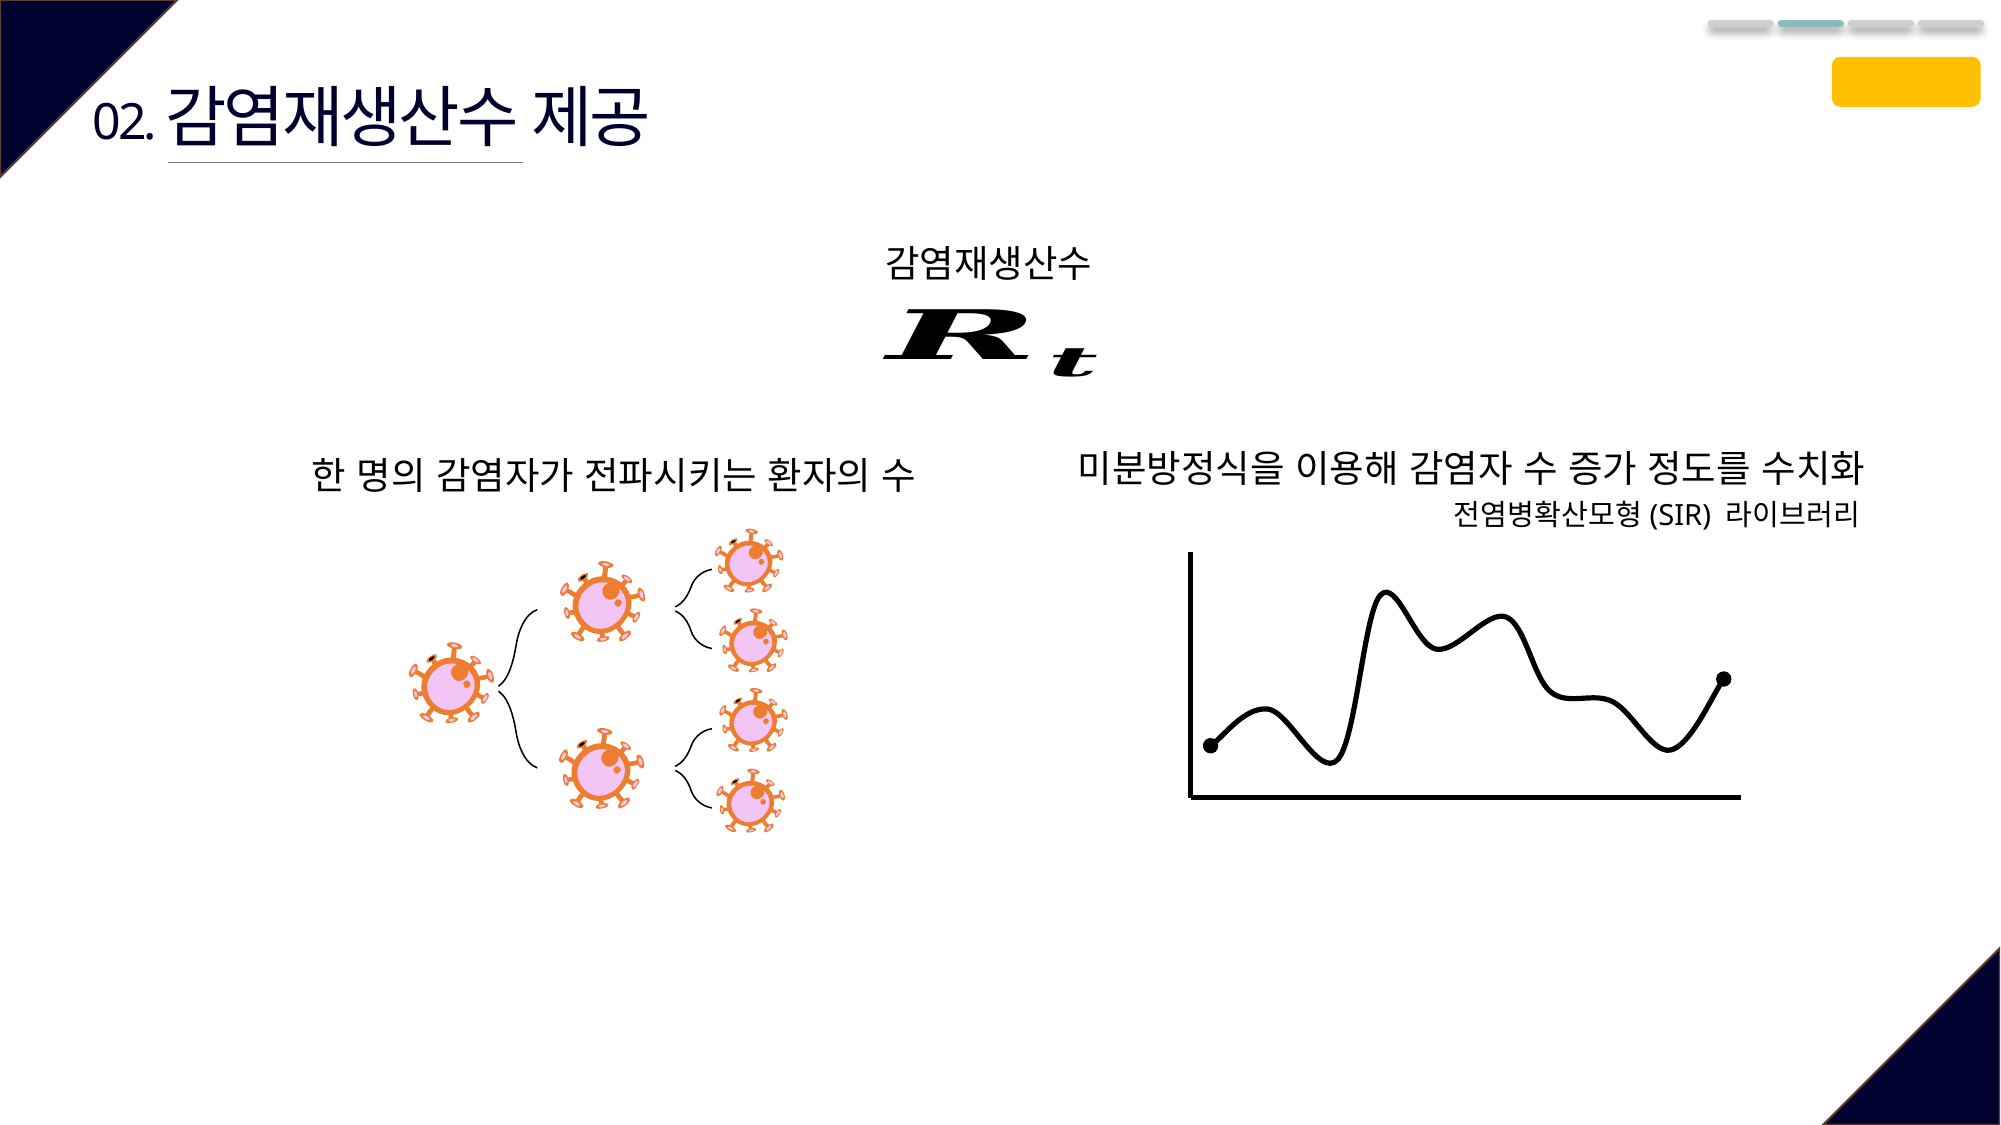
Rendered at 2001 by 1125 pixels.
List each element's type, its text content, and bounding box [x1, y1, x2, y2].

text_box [1190, 552, 1741, 799]
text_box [408, 528, 789, 833]
text_box 미분방정식을 이용해 감염자 수 증가 정도를 수치화 [1059, 437, 1884, 498]
text_box 감염재생산수 제공 [150, 67, 666, 163]
text_box 02. [78, 81, 150, 157]
text_box SIR [1830, 55, 1982, 108]
text_box 한 명의 감염자가 전파시키는 환자의 수 [201, 444, 1026, 504]
text_box 전염병확산모형(SIR) 라이브러리 [1363, 488, 1952, 539]
text_box 감염재생산수 [847, 232, 1131, 292]
